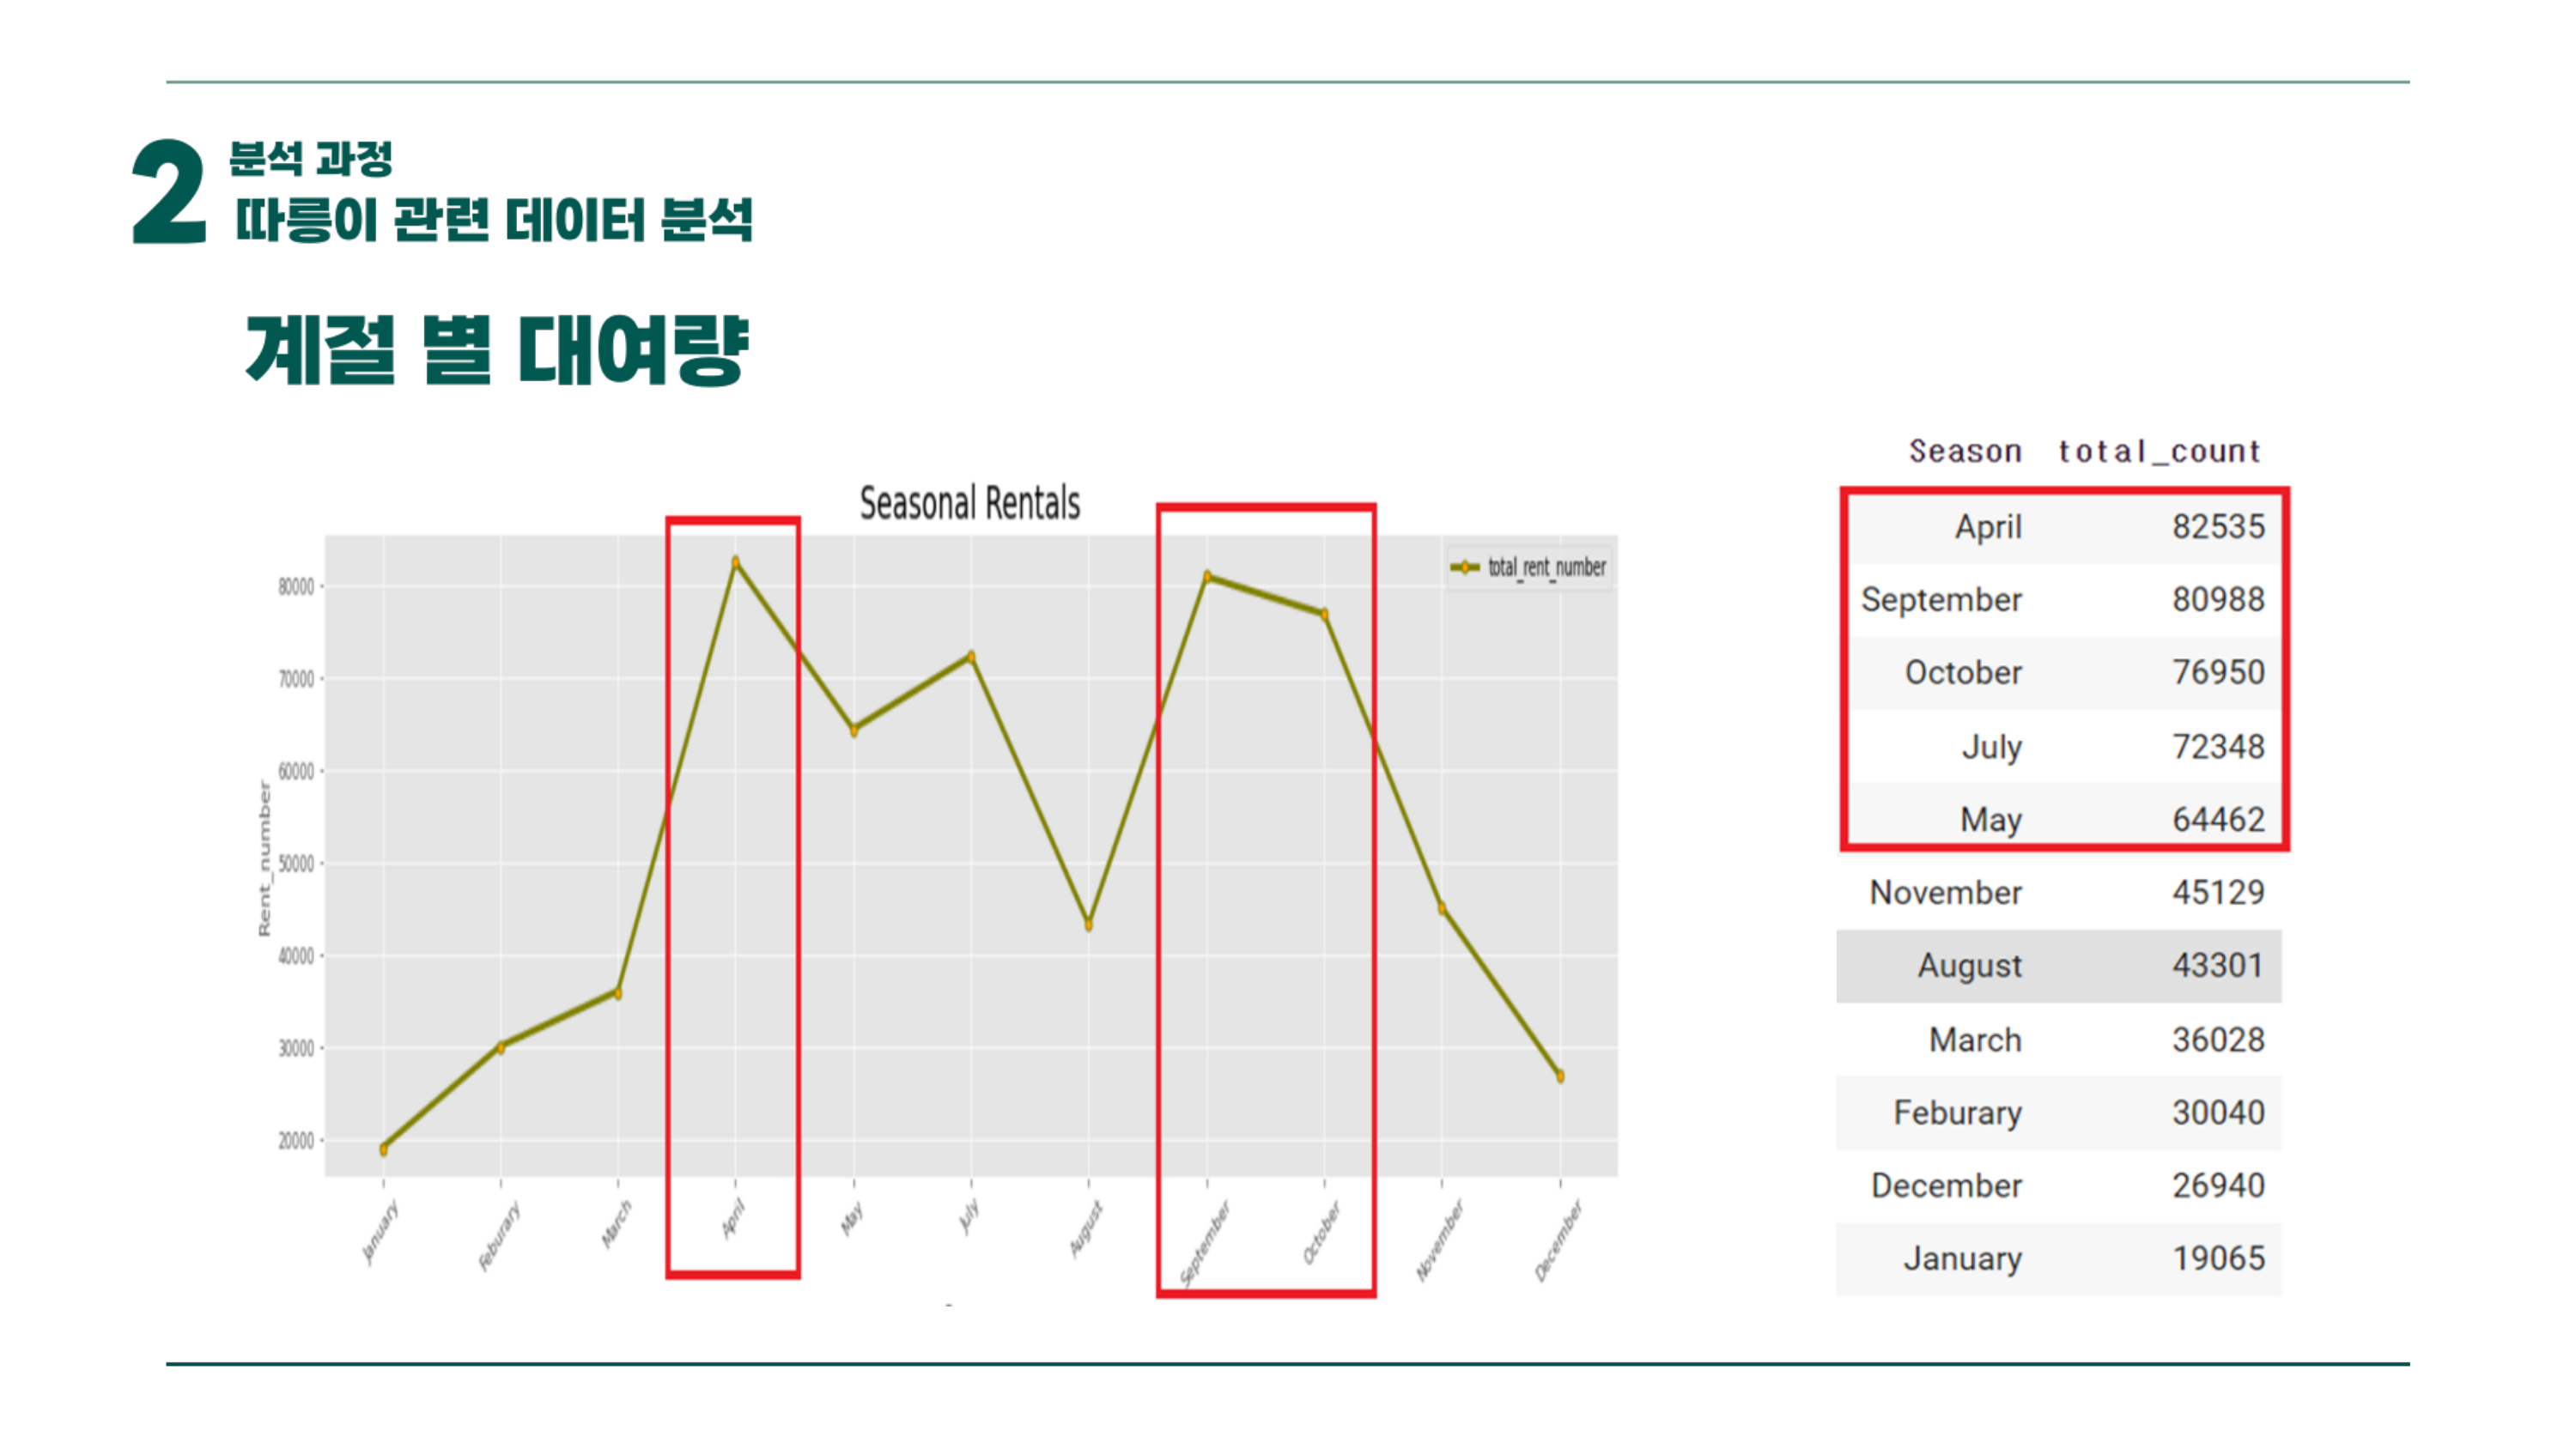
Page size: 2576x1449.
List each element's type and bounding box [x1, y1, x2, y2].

text_box [243, 469, 1627, 1307]
text_box [1837, 436, 2310, 1307]
text_box [166, 76, 2410, 88]
text_box [166, 1358, 2410, 1370]
picture [74, 80, 790, 452]
